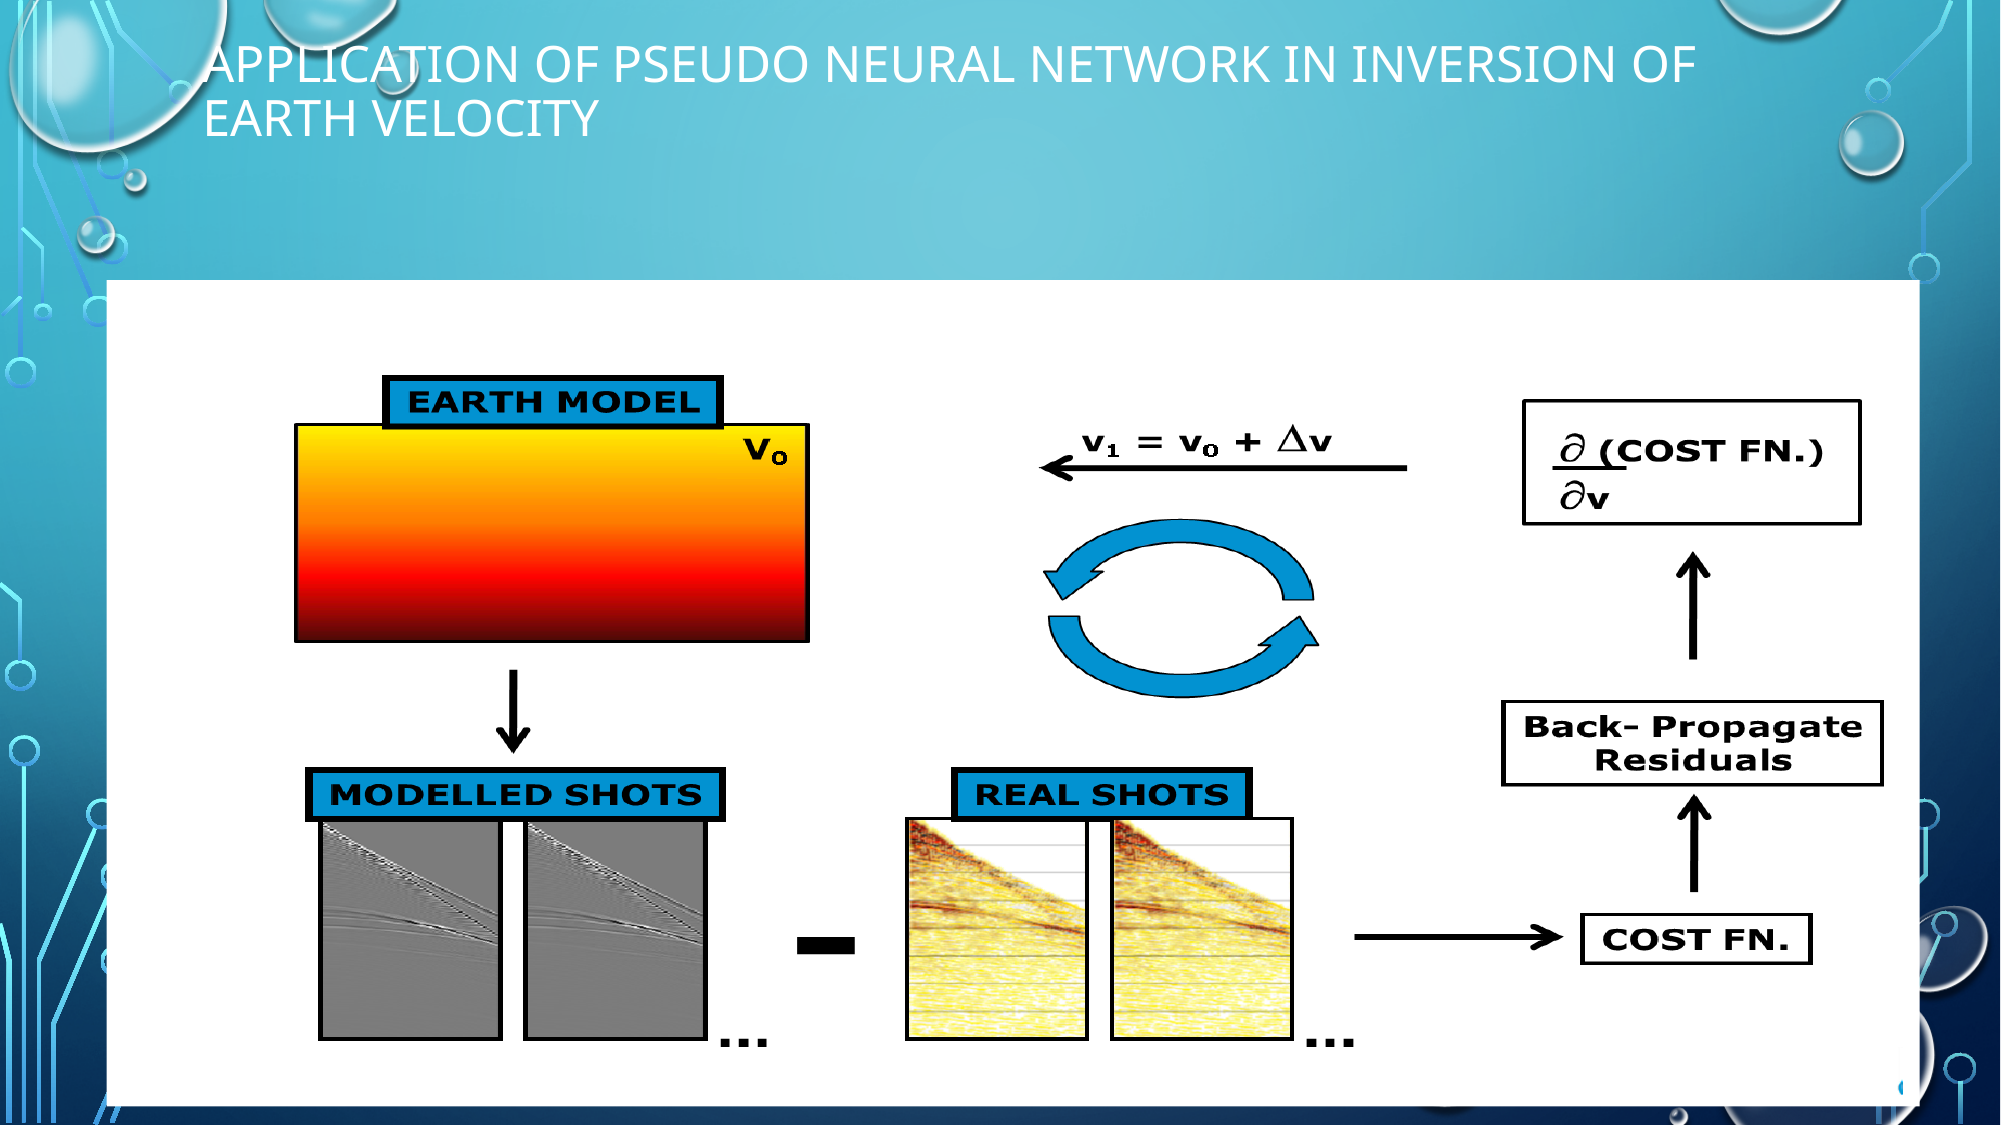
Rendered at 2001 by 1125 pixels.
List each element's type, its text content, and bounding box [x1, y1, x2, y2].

title Application of pseudo neural network in inversion of earth velocity [187, 29, 1813, 156]
picture [0, 0, 2000, 1125]
text_box [106, 280, 1920, 1107]
